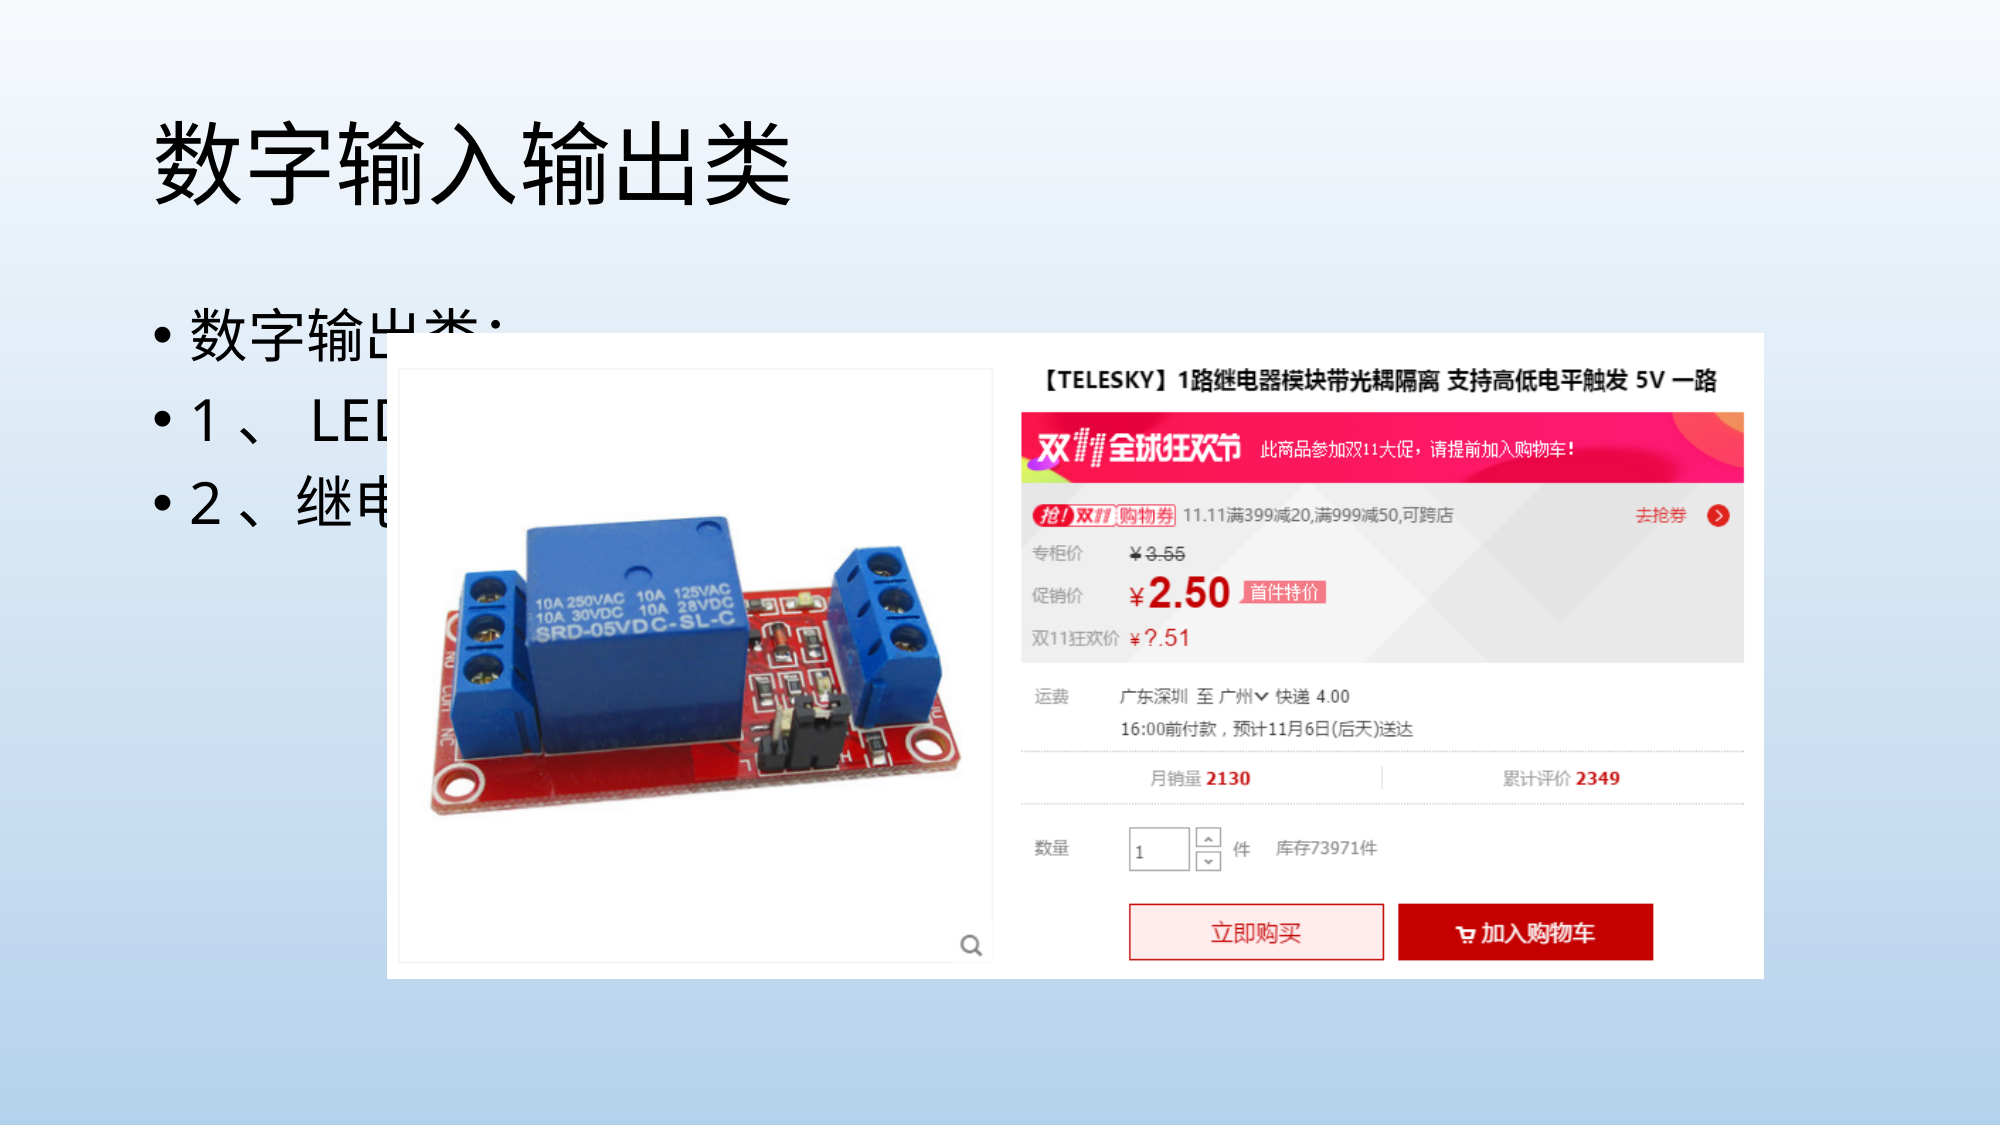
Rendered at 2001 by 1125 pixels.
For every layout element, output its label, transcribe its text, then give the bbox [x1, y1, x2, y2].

list 数字输出类： 1、LED 2、继电器模块 [137, 299, 1863, 1014]
title 数字输入输出类 [137, 59, 1863, 278]
picture [387, 333, 1764, 979]
